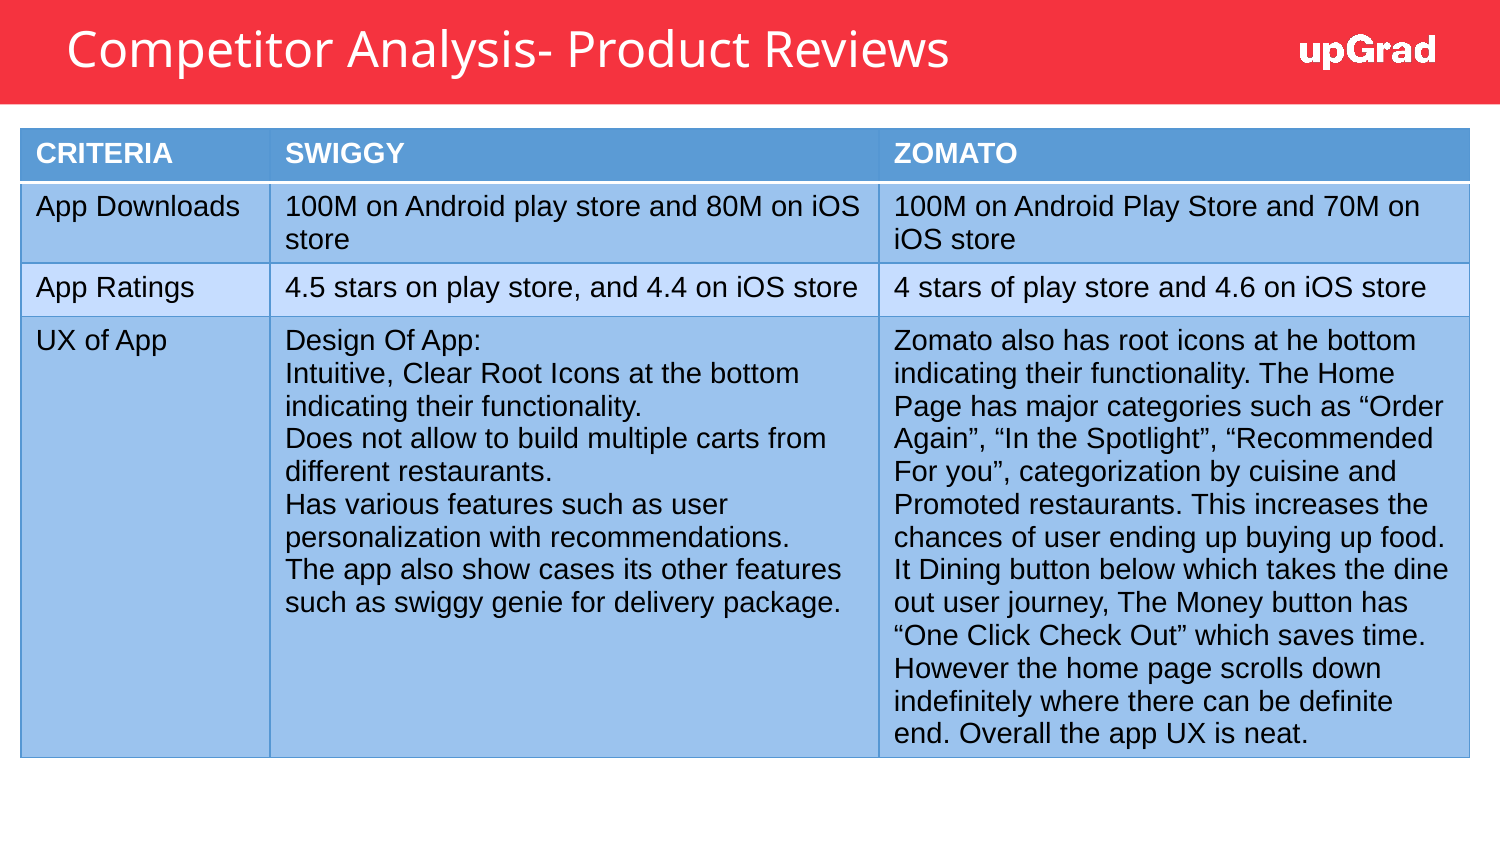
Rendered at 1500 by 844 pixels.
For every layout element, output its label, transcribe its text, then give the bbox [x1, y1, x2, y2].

table_cell Zomato also has root icons at he bottom indicating their functionality. The Home Page has major categories such as “Order Again”, “In the Spotlight”, “Recommended For you”, categorization by cuisine and Promoted restaurants. This increases the chances of user ending up buying up food. It Dining button below which takes the dine out user journey, The Money button has “One Click Check Out” which saves time. However the home page scrolls down indefinitely where there can be definite end. Overall the app UX is neat. [880, 317, 1469, 757]
table_cell 100M on Android Play Store and 70M on iOS store [880, 184, 1469, 262]
table_header CRITERIA [22, 130, 269, 181]
table_cell 100M on Android play store and 80M on iOS store [271, 184, 878, 262]
table_cell Design Of App: Intuitive, Clear Root Icons at the bottom indicating their functionality. Does not allow to build multiple carts from different restaurants. Has various features such as user personalization with recommendations. The app also show cases its other features such as swiggy genie for delivery package. [271, 317, 878, 757]
title Competitor Analysis- Product Reviews [51, 20, 1223, 83]
table_cell 4 stars of play store and 4.6 on iOS store [880, 264, 1469, 316]
table_header ZOMATO [880, 130, 1469, 181]
table_cell UX of App [22, 317, 269, 757]
picture [1300, 34, 1435, 70]
table_cell 4.5 stars on play store, and 4.4 on iOS store [271, 264, 878, 316]
table_header SWIGGY [271, 130, 878, 181]
table_cell App Downloads [22, 184, 269, 262]
table_cell App Ratings [22, 264, 269, 316]
